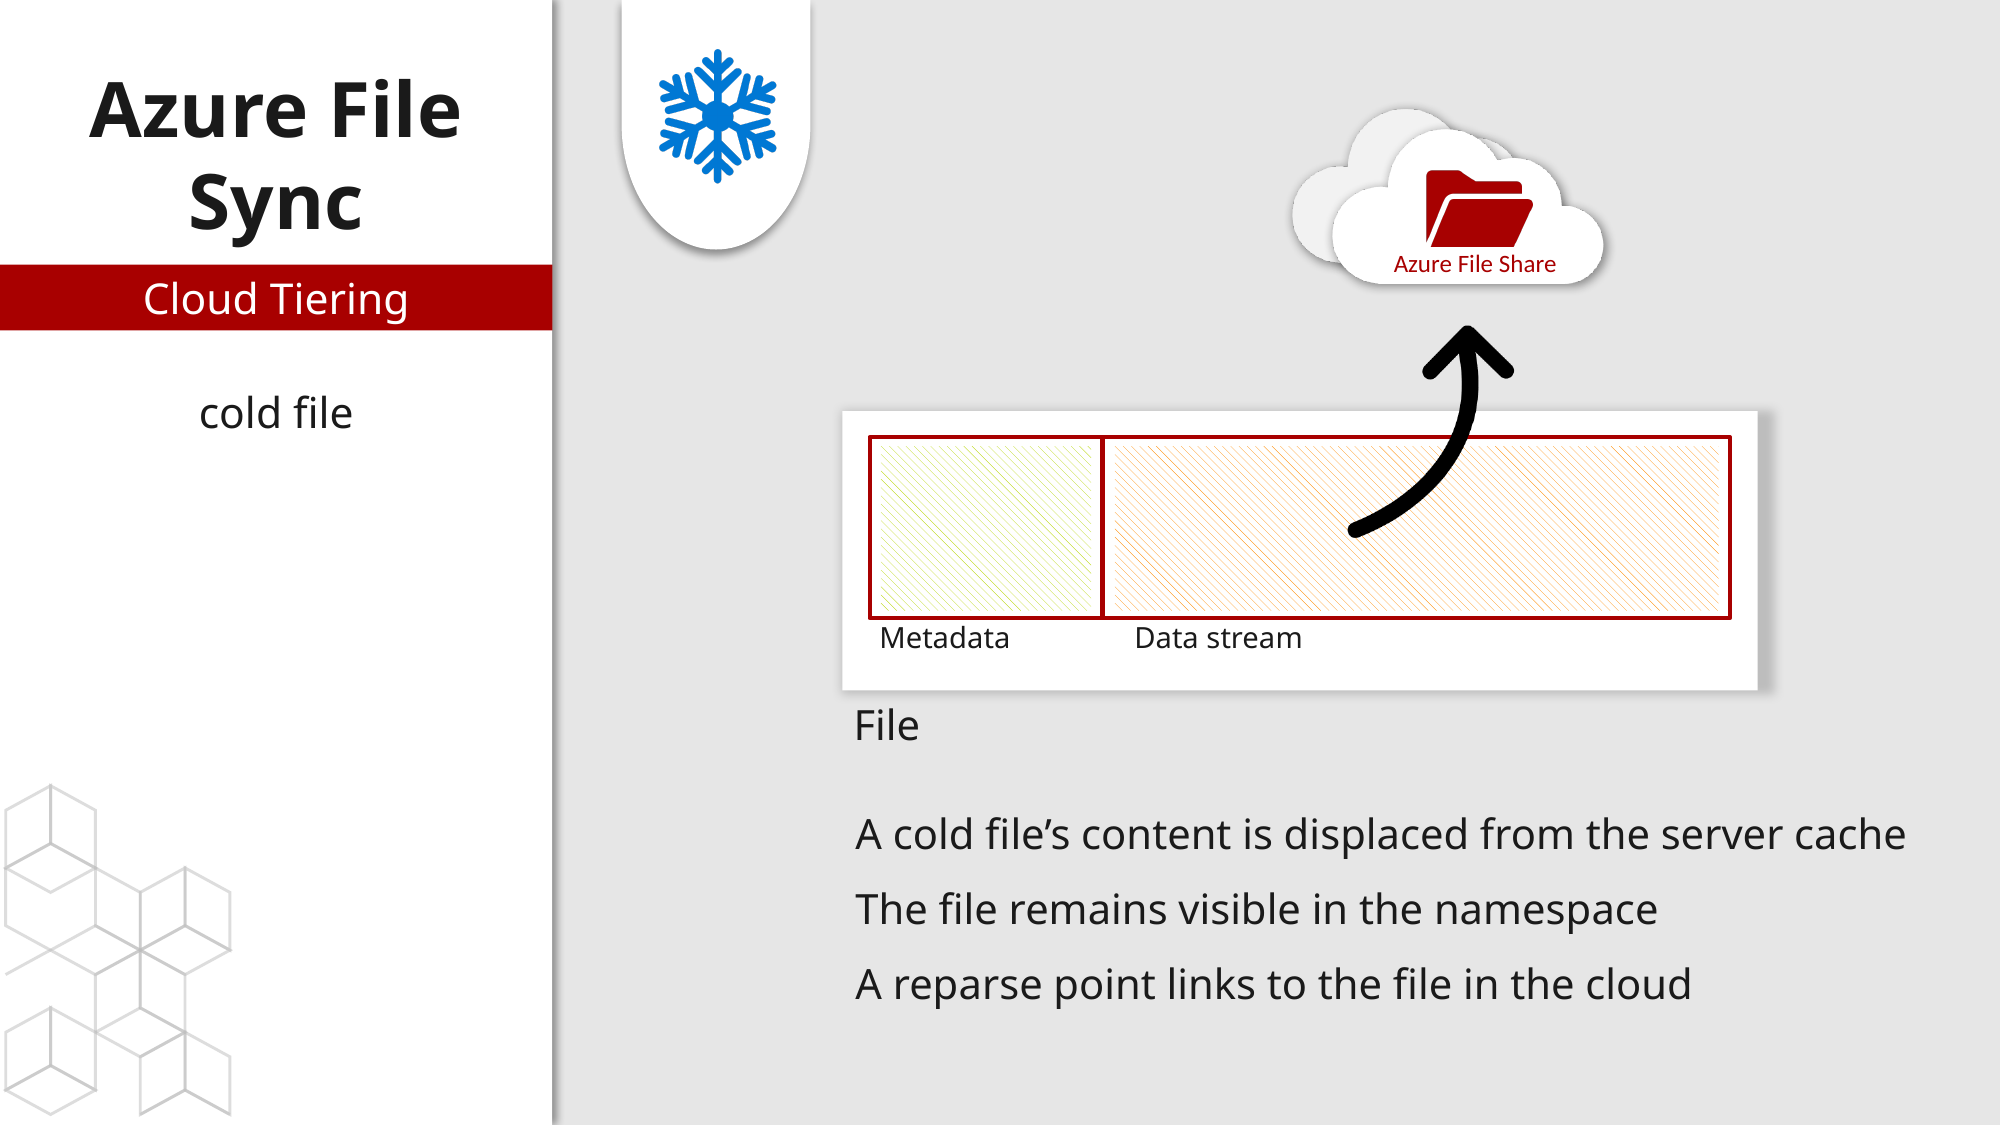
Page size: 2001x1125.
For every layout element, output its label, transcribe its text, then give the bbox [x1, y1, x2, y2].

text_box A cold file’s content is displaced from the server cache The file remains visible in the namespace A reparse point links to the file in the cloud [855, 782, 2000, 1008]
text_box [1273, 31, 1622, 361]
text_box cold file [0, 378, 553, 445]
text_box [841, 410, 1759, 691]
text_box File [853, 698, 921, 749]
text_box Data stream [1134, 619, 1303, 655]
picture [1301, 361, 1559, 561]
text_box Cloud Tiering [0, 264, 553, 331]
text_box [869, 436, 1102, 619]
text_box Metadata [879, 619, 1011, 655]
text_box [880, 445, 1092, 612]
text_box [1114, 445, 1720, 612]
text_box [1102, 436, 1731, 619]
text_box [621, 0, 813, 250]
text_box Azure File Sync [0, 53, 553, 253]
